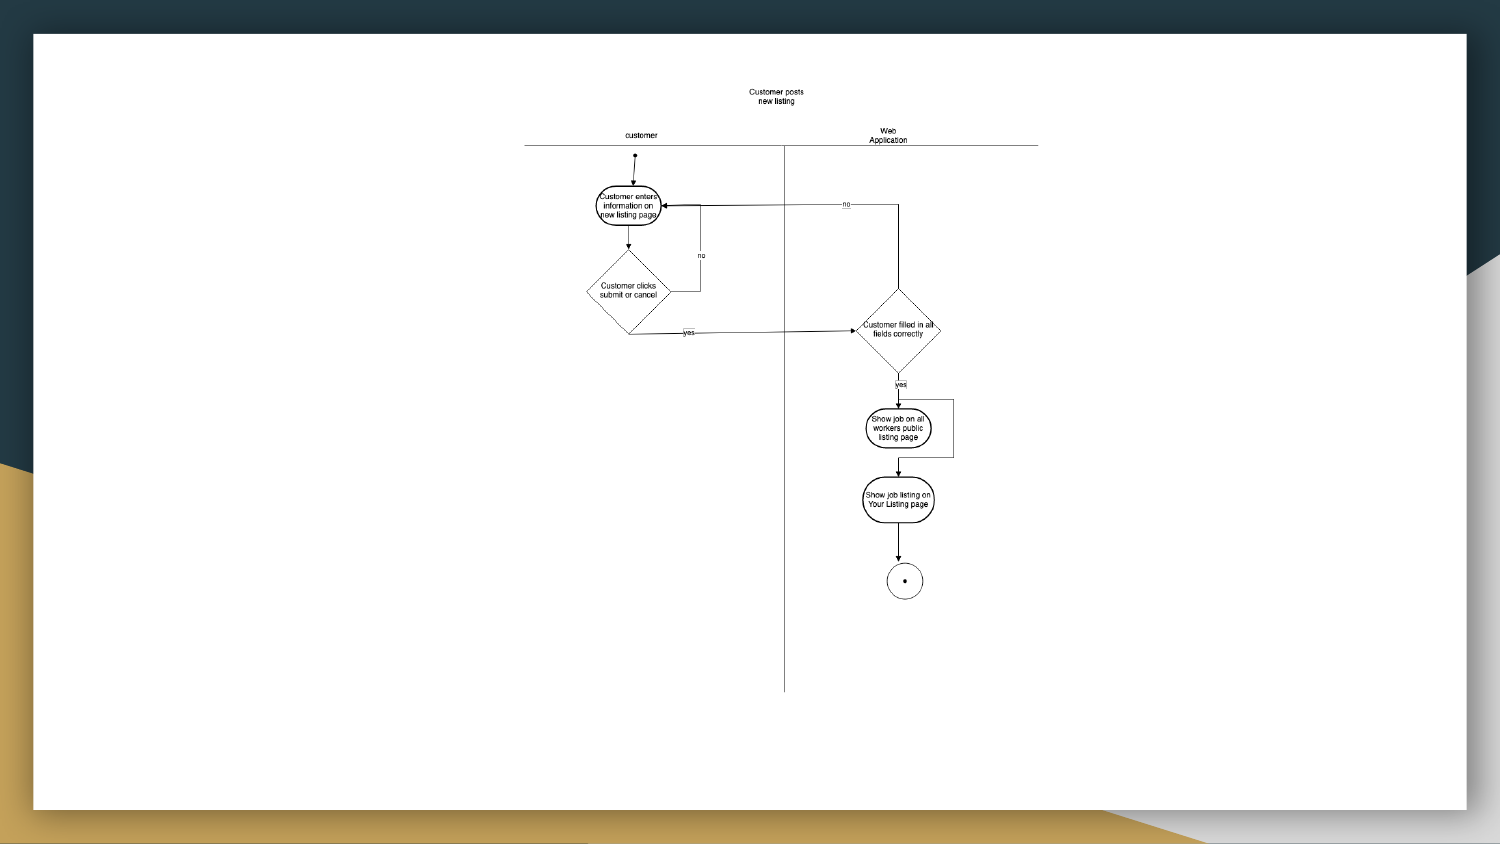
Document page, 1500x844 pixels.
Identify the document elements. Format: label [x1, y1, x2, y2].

picture [523, 80, 1039, 694]
